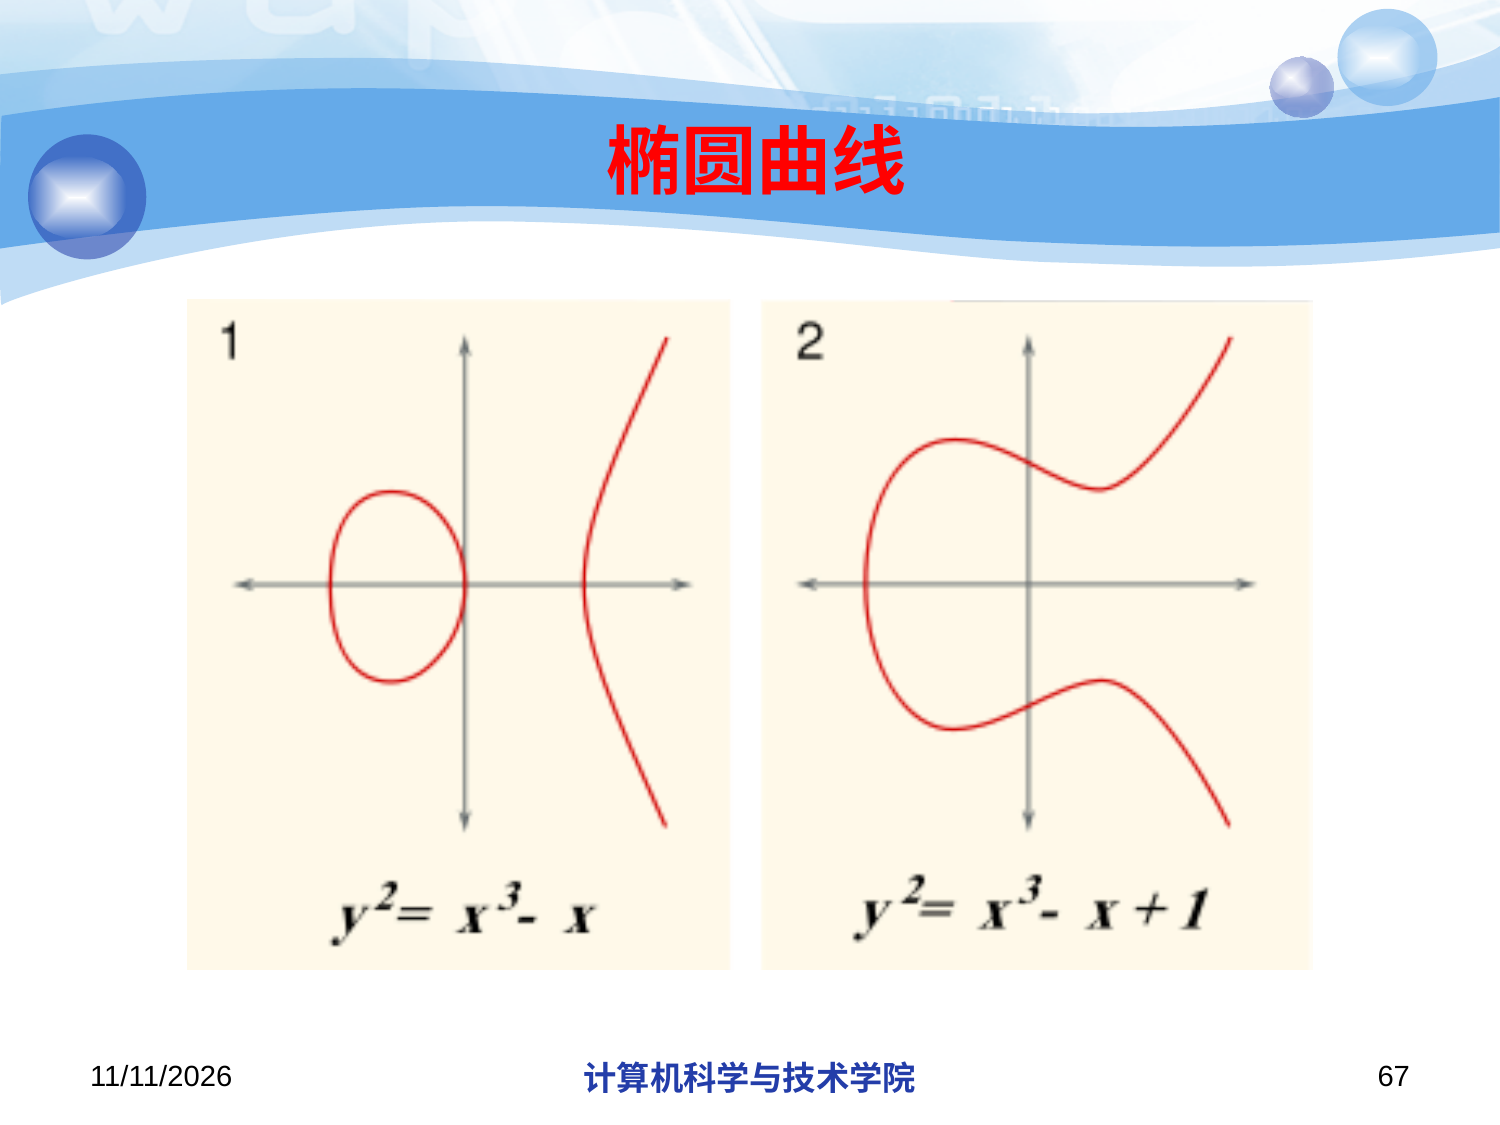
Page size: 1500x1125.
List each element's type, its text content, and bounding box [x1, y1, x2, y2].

title 椭圆曲线 [149, 112, 1363, 206]
picture [0, 0, 1500, 112]
slide_number 67 [1074, 1049, 1426, 1103]
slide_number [74, 1049, 426, 1103]
picture [187, 299, 1313, 971]
footer 计算机科学与技术学院 [512, 1049, 988, 1103]
